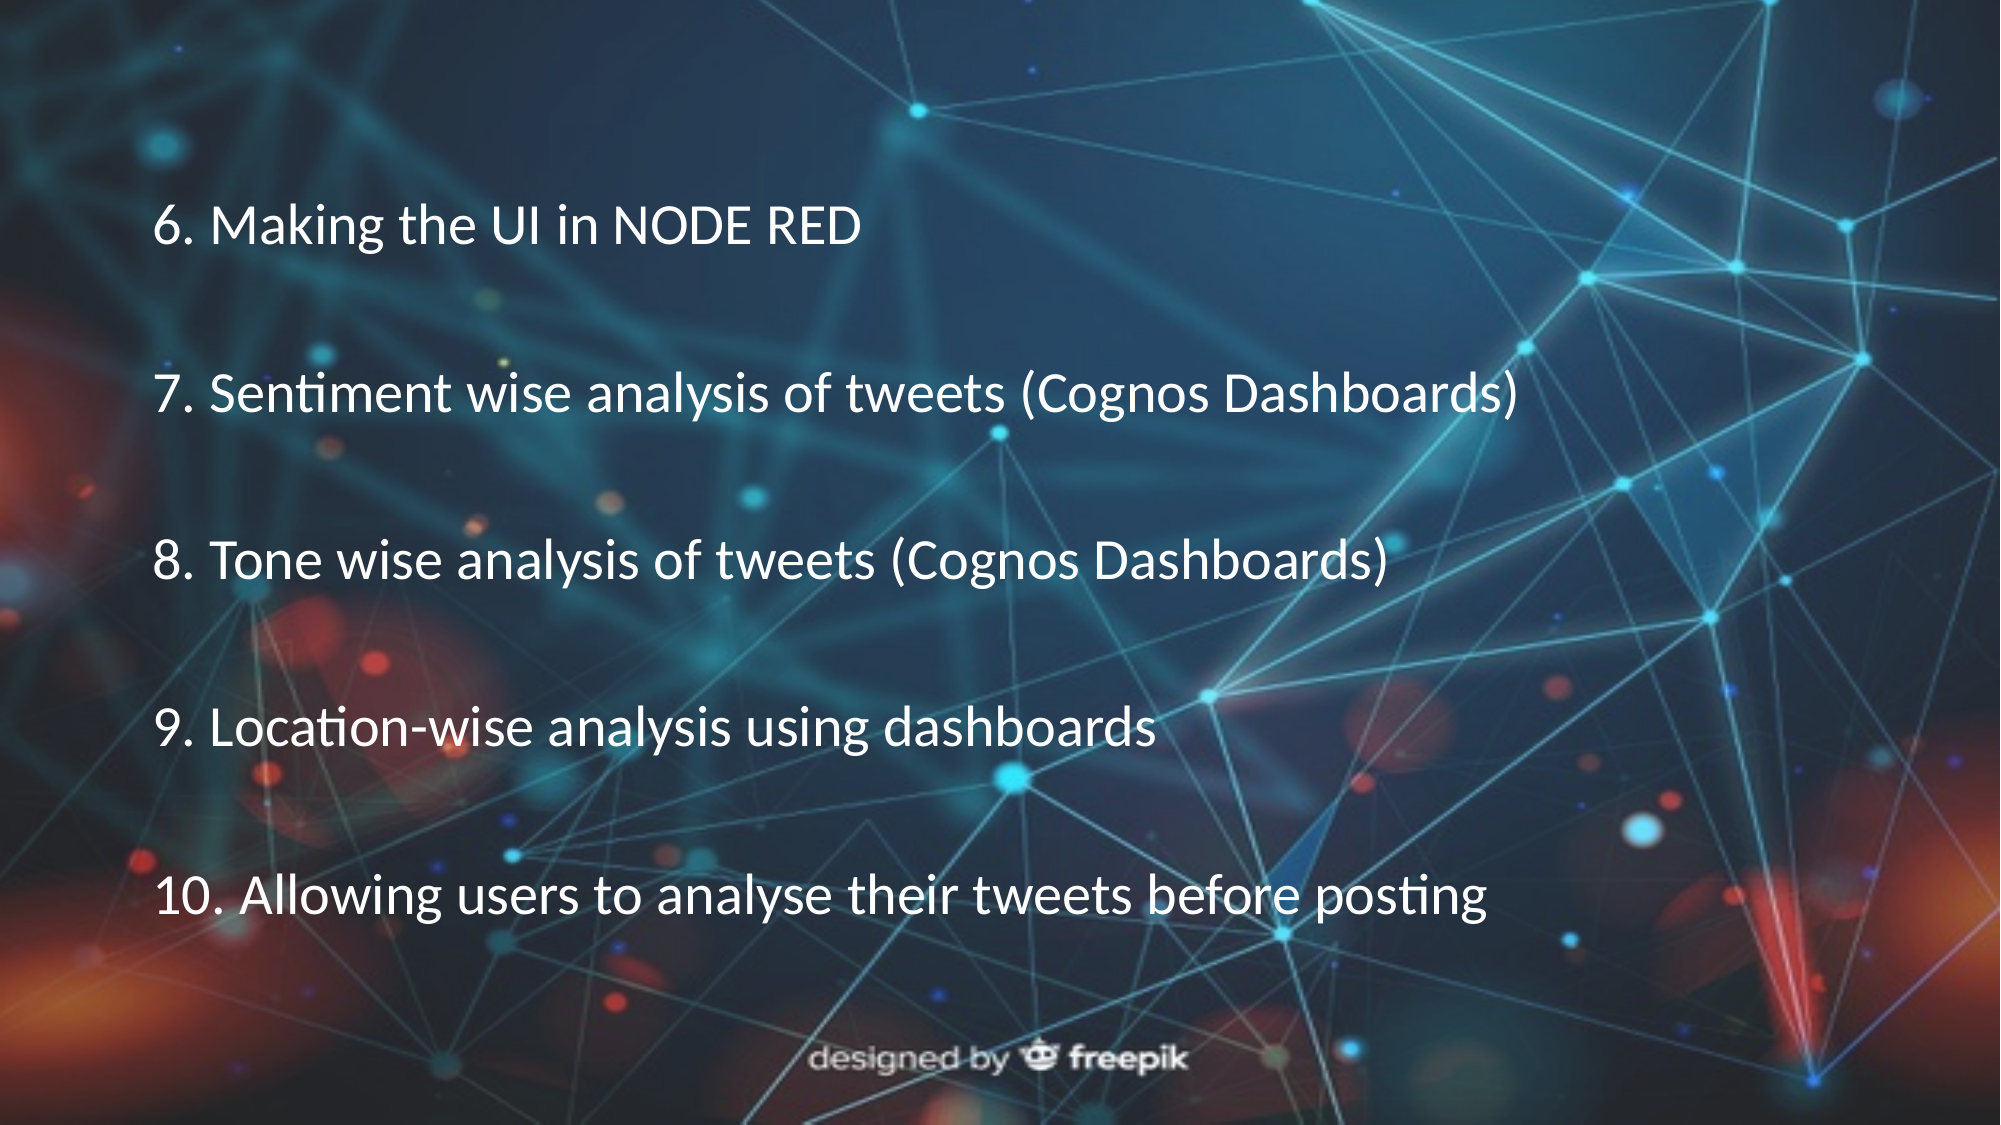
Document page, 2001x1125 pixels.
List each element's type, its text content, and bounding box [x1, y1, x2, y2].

list 6. Making the UI in NODE RED 7. Sentiment wise analysis of tweets (Cognos Dashboards) 8. Tone wise analysis of tweets (Cognos Dashboards) 9. Location-wise analysis using dashboards 10. Allowing users to analyse their tweets before posting [137, 187, 1863, 1045]
